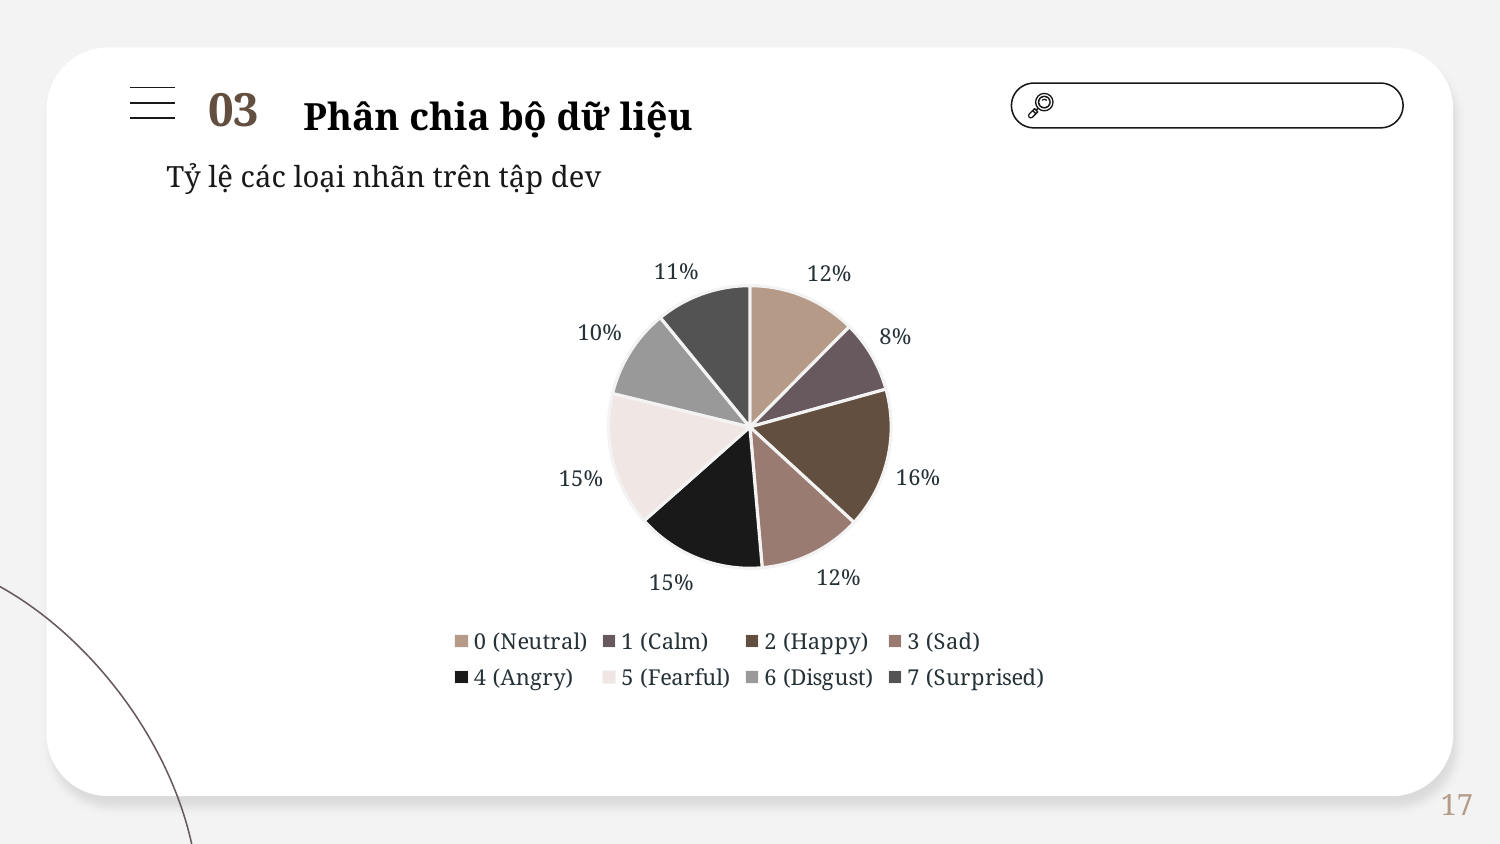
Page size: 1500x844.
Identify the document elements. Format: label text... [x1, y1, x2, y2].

slide_number 17 [1150, 783, 1488, 829]
text_box Tỷ lệ các loại nhãn trên tập dev [151, 143, 1199, 215]
chart [370, 242, 1129, 699]
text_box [193, 68, 1380, 145]
